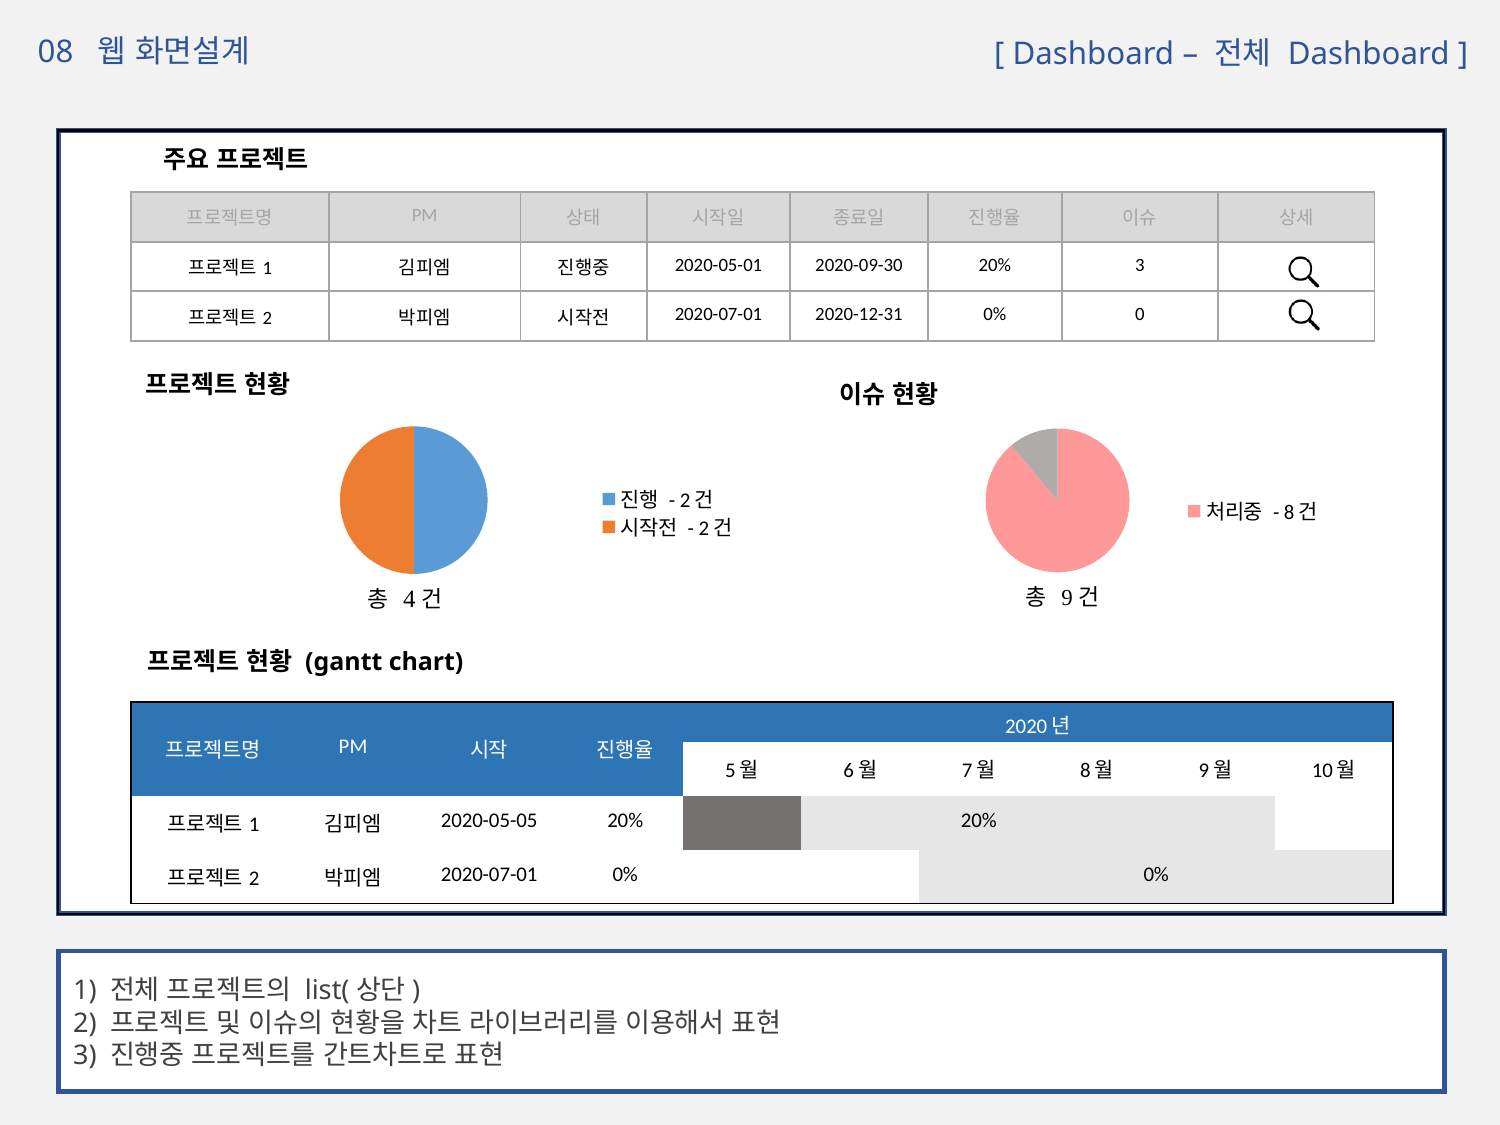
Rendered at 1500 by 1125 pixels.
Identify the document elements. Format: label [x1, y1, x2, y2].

table_header [648, 193, 789, 241]
table_header [330, 193, 520, 241]
table_cell [521, 292, 646, 340]
table_cell [330, 243, 520, 290]
table_header [1219, 193, 1374, 241]
table_cell [1219, 292, 1374, 340]
table_cell [132, 742, 1392, 903]
table_cell [1063, 292, 1217, 340]
table_cell [648, 292, 789, 340]
table_cell [330, 292, 520, 340]
table_header [791, 193, 927, 241]
picture [1272, 297, 1334, 332]
table_cell [1063, 243, 1217, 290]
table_cell [929, 243, 1061, 290]
table_cell [929, 292, 1061, 340]
table_header [521, 193, 646, 241]
chart [842, 419, 1346, 614]
chart [132, 416, 791, 617]
table_cell [132, 292, 328, 340]
table_cell [132, 243, 328, 290]
picture [1272, 254, 1333, 289]
table_cell [791, 292, 927, 340]
table_header [929, 193, 1061, 241]
table_cell [648, 243, 789, 290]
table_cell [1219, 243, 1374, 290]
table_cell [791, 243, 927, 290]
table_cell [521, 243, 646, 290]
text_box [0, 0, 1500, 1125]
table_header [1063, 193, 1217, 241]
table_header [132, 193, 328, 241]
table_header [132, 703, 1392, 796]
